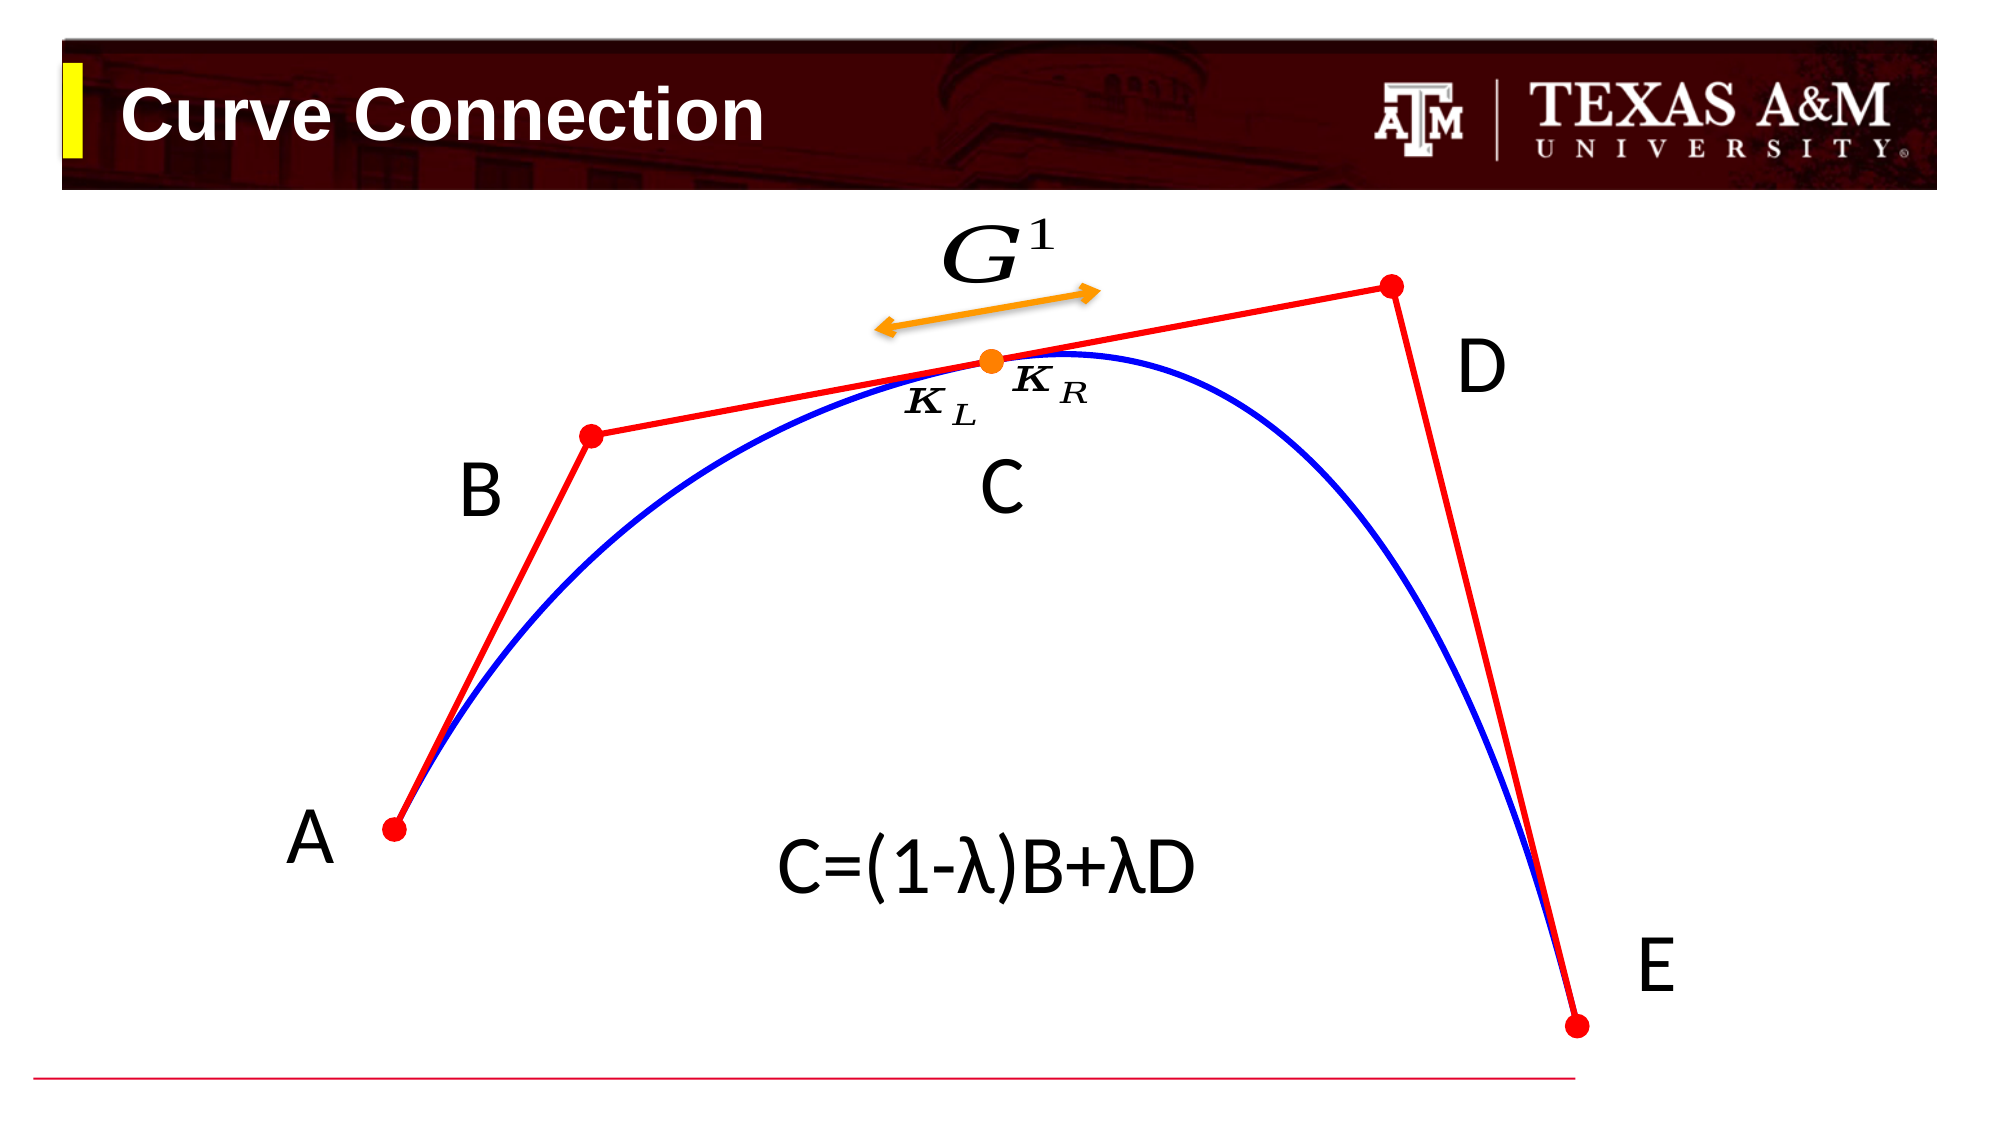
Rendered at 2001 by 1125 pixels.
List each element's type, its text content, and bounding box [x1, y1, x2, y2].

text_box E [1628, 901, 1685, 1016]
picture [1367, 37, 1937, 190]
text_box A [278, 772, 343, 888]
title Curve Connection [105, 16, 1367, 205]
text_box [873, 290, 1102, 331]
picture [369, 262, 1606, 1054]
picture [62, 37, 105, 190]
